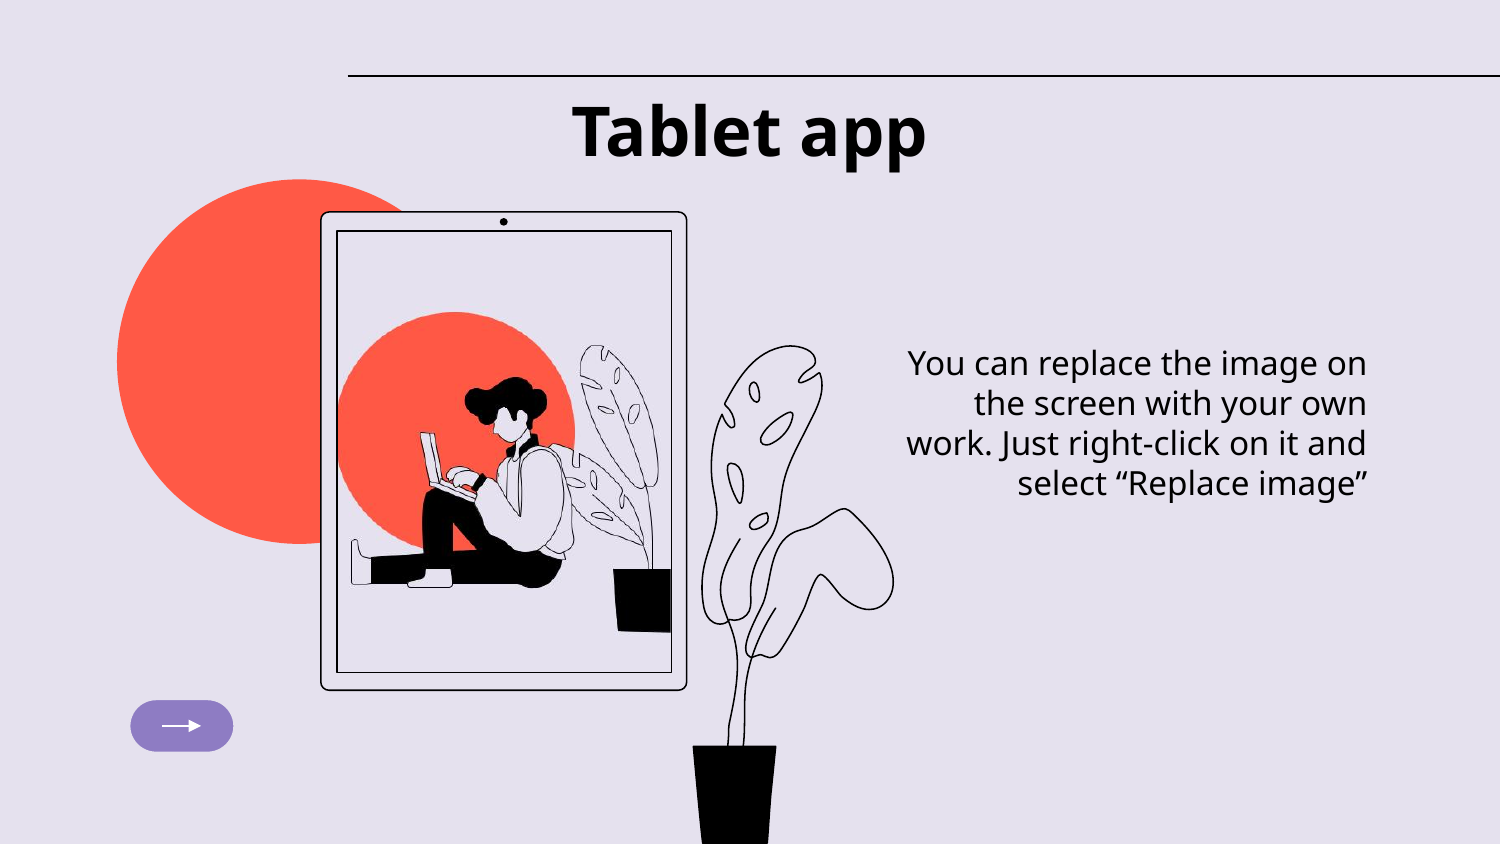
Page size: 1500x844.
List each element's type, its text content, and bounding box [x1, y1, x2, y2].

text_box [116, 179, 401, 544]
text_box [693, 345, 895, 844]
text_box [320, 211, 687, 691]
picture [337, 231, 671, 672]
title Tablet app [116, 72, 1383, 167]
subtitle You can replace the image on the screen with your own work. Just right-click on it and select “Replace image” [880, 332, 1383, 511]
